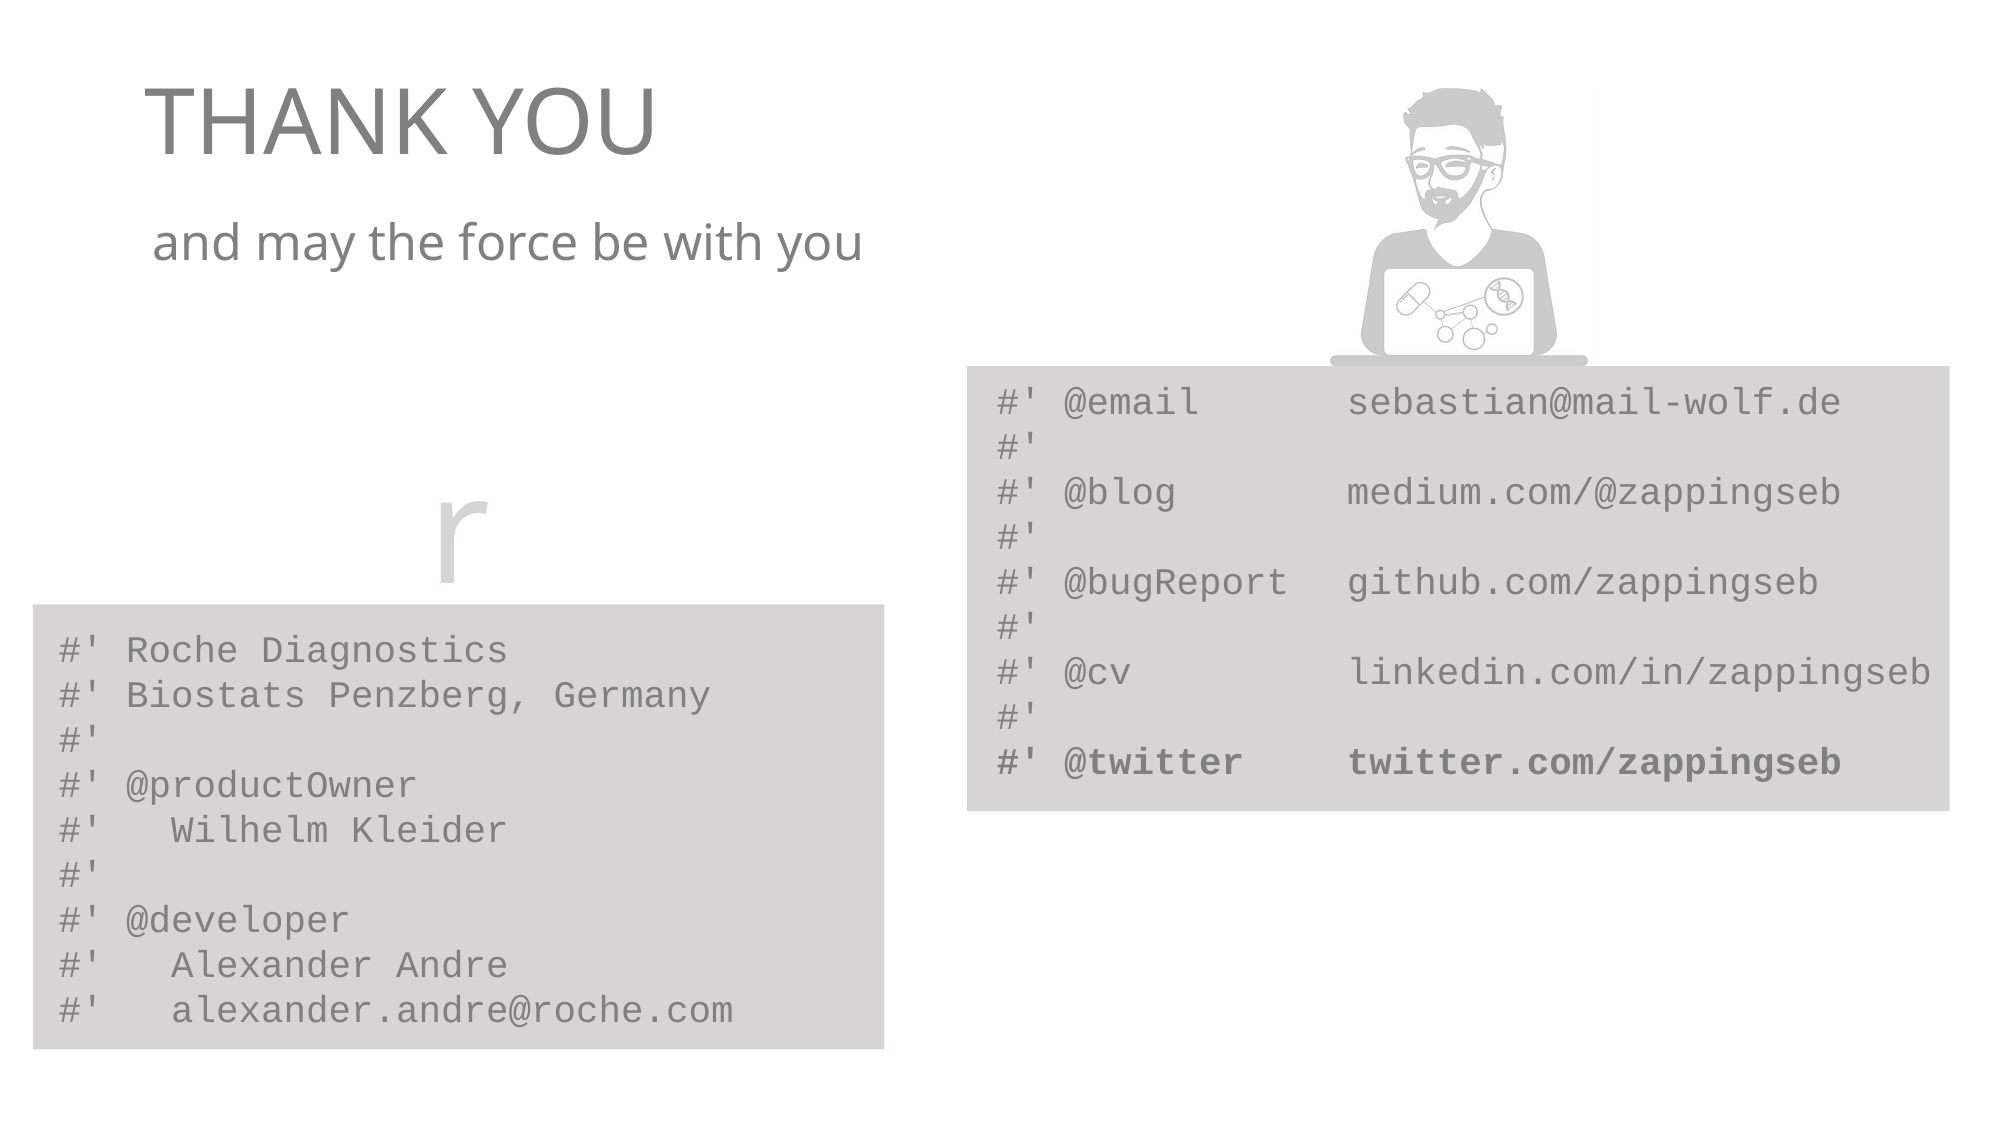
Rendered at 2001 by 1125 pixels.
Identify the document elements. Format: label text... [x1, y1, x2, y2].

text_box #' @email #' #' @blog #' #' @bugReport #' #' @cv #' #' @twitter [981, 370, 1332, 790]
text_box THANK YOU [129, 16, 1855, 234]
text_box r [320, 425, 600, 603]
text_box [966, 365, 1951, 812]
text_box and may the force be with you [124, 203, 1104, 278]
text_box sebastian@mail-wolf.de medium.com/@zappingseb github.com/zappingseb linkedin.com/in/zappingseb twitter.com/zappingseb [1332, 370, 1947, 790]
text_box [32, 603, 885, 1050]
text_box #' Roche Diagnostics #' Biostats Penzberg, Germany #' #' @productOwner #' Wilhelm Kleider #' #' @developer #' Alexander Andre #' alexander.andre@roche.com [43, 618, 868, 1038]
picture [1319, 88, 1598, 366]
